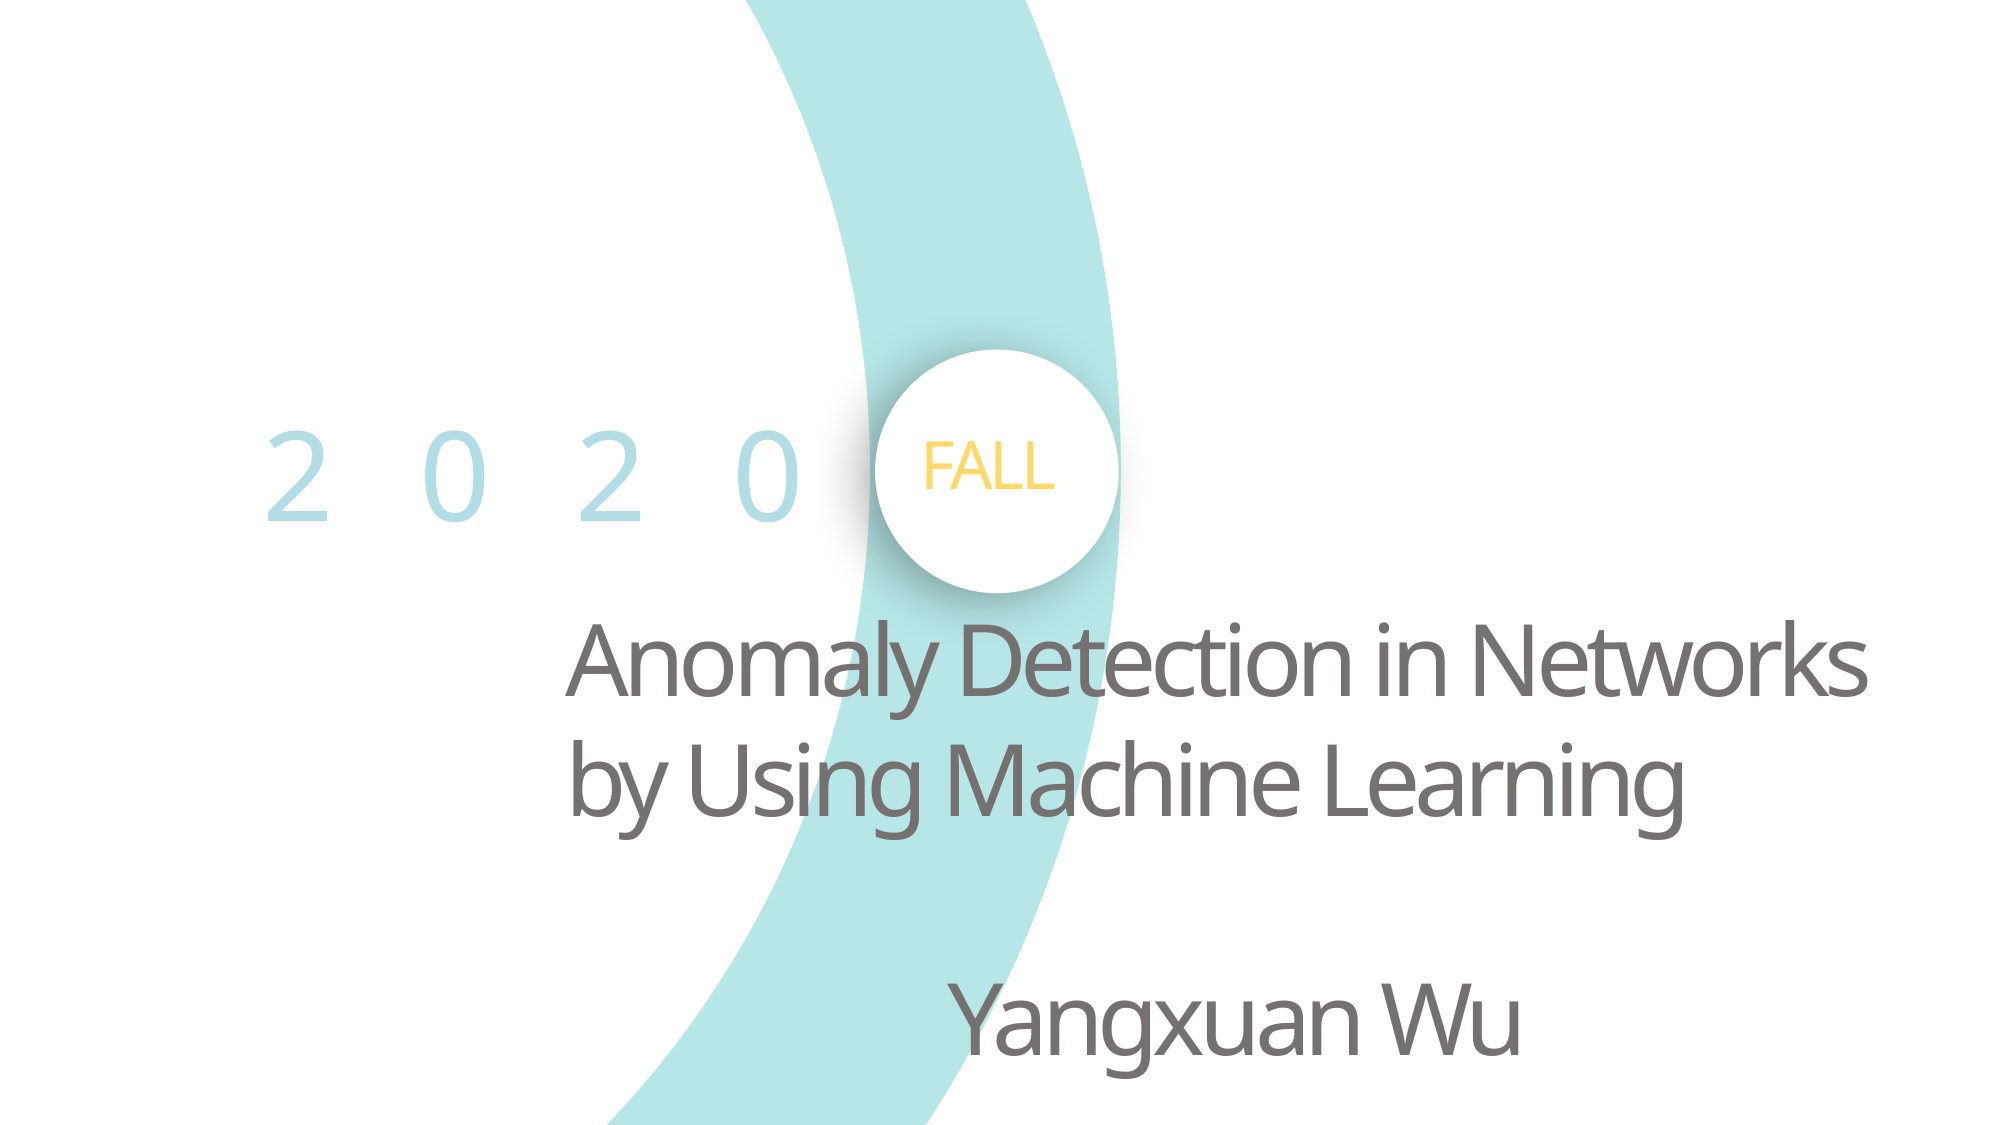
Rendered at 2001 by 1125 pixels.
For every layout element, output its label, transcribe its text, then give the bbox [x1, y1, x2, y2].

text_box [842, 543, 1120, 694]
text_box [605, 977, 978, 1125]
text_box [744, 0, 1121, 417]
text_box [927, 348, 1067, 370]
text_box [891, 398, 898, 408]
text_box [891, 535, 1102, 595]
text_box 2 0 2 0 [262, 408, 1119, 535]
text_box [751, 962, 1673, 1041]
text_box Anomaly Detection in Networks by Using Machine Learning Yangxuan Wu [565, 694, 1937, 977]
text_box FALL [898, 370, 1096, 510]
text_box [1096, 398, 1103, 408]
